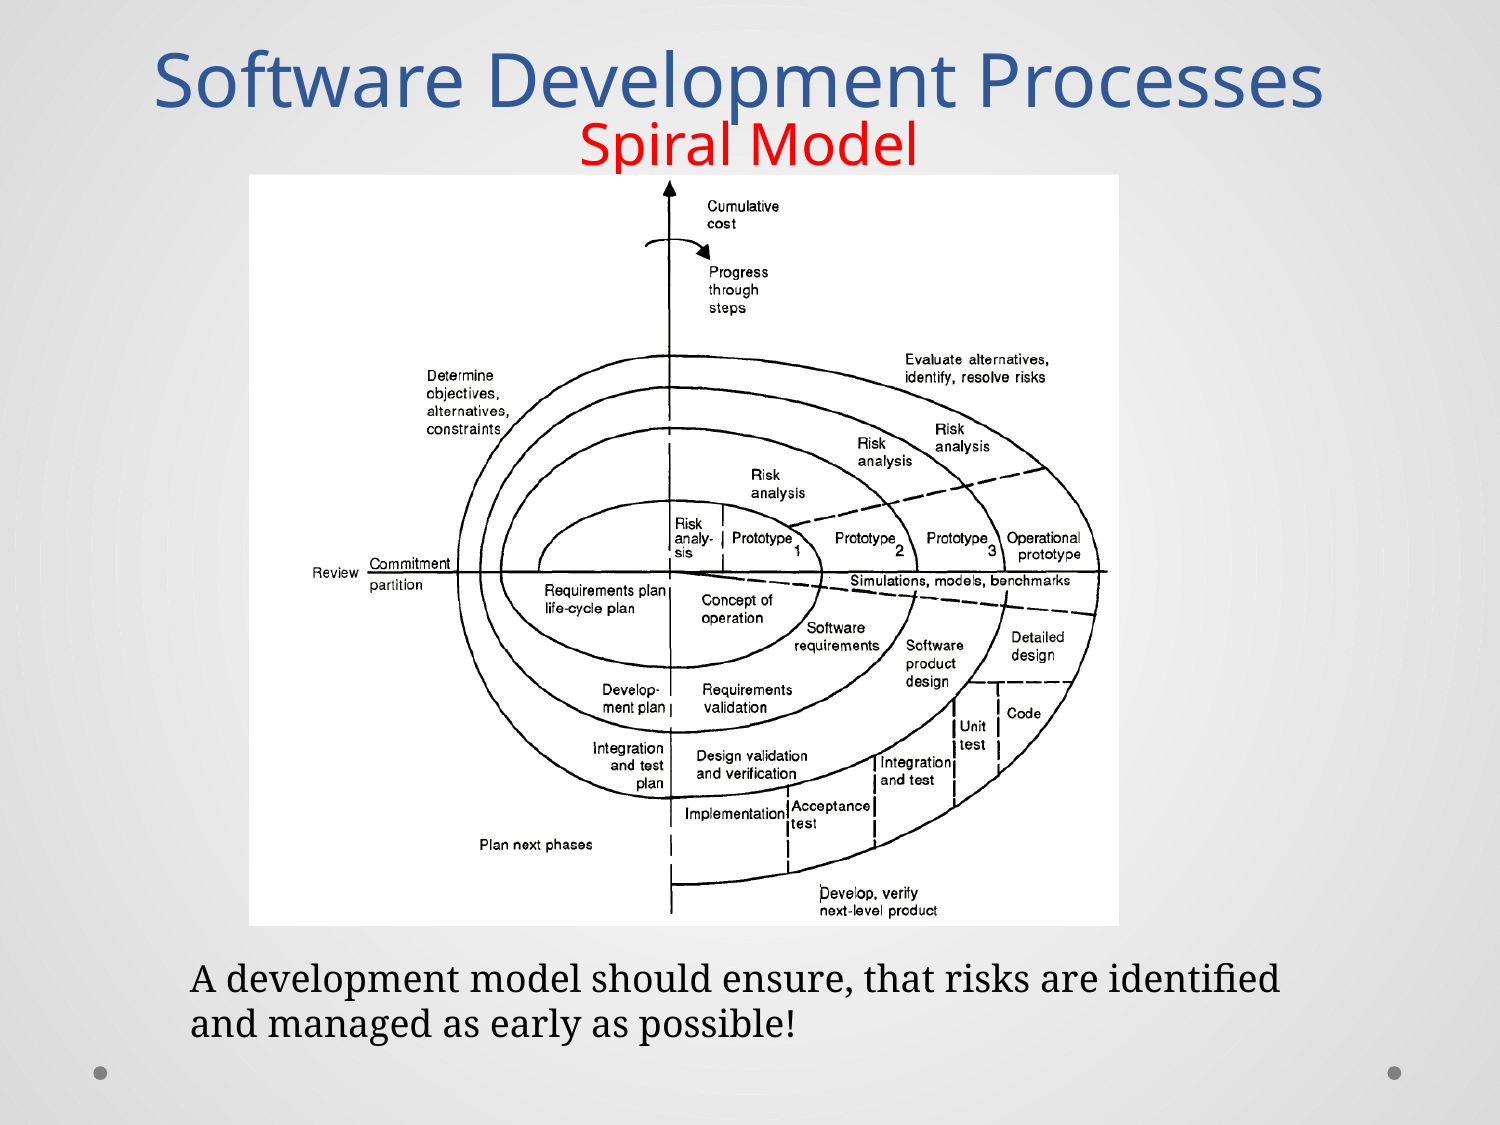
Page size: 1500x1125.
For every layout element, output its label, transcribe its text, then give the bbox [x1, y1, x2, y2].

picture [249, 174, 1119, 927]
text_box A development model should ensure, that risks are identified and managed as early as possible! [174, 903, 1325, 1098]
title Software Development Processes [112, 24, 1388, 99]
text_box Spiral Model [112, 99, 1388, 200]
